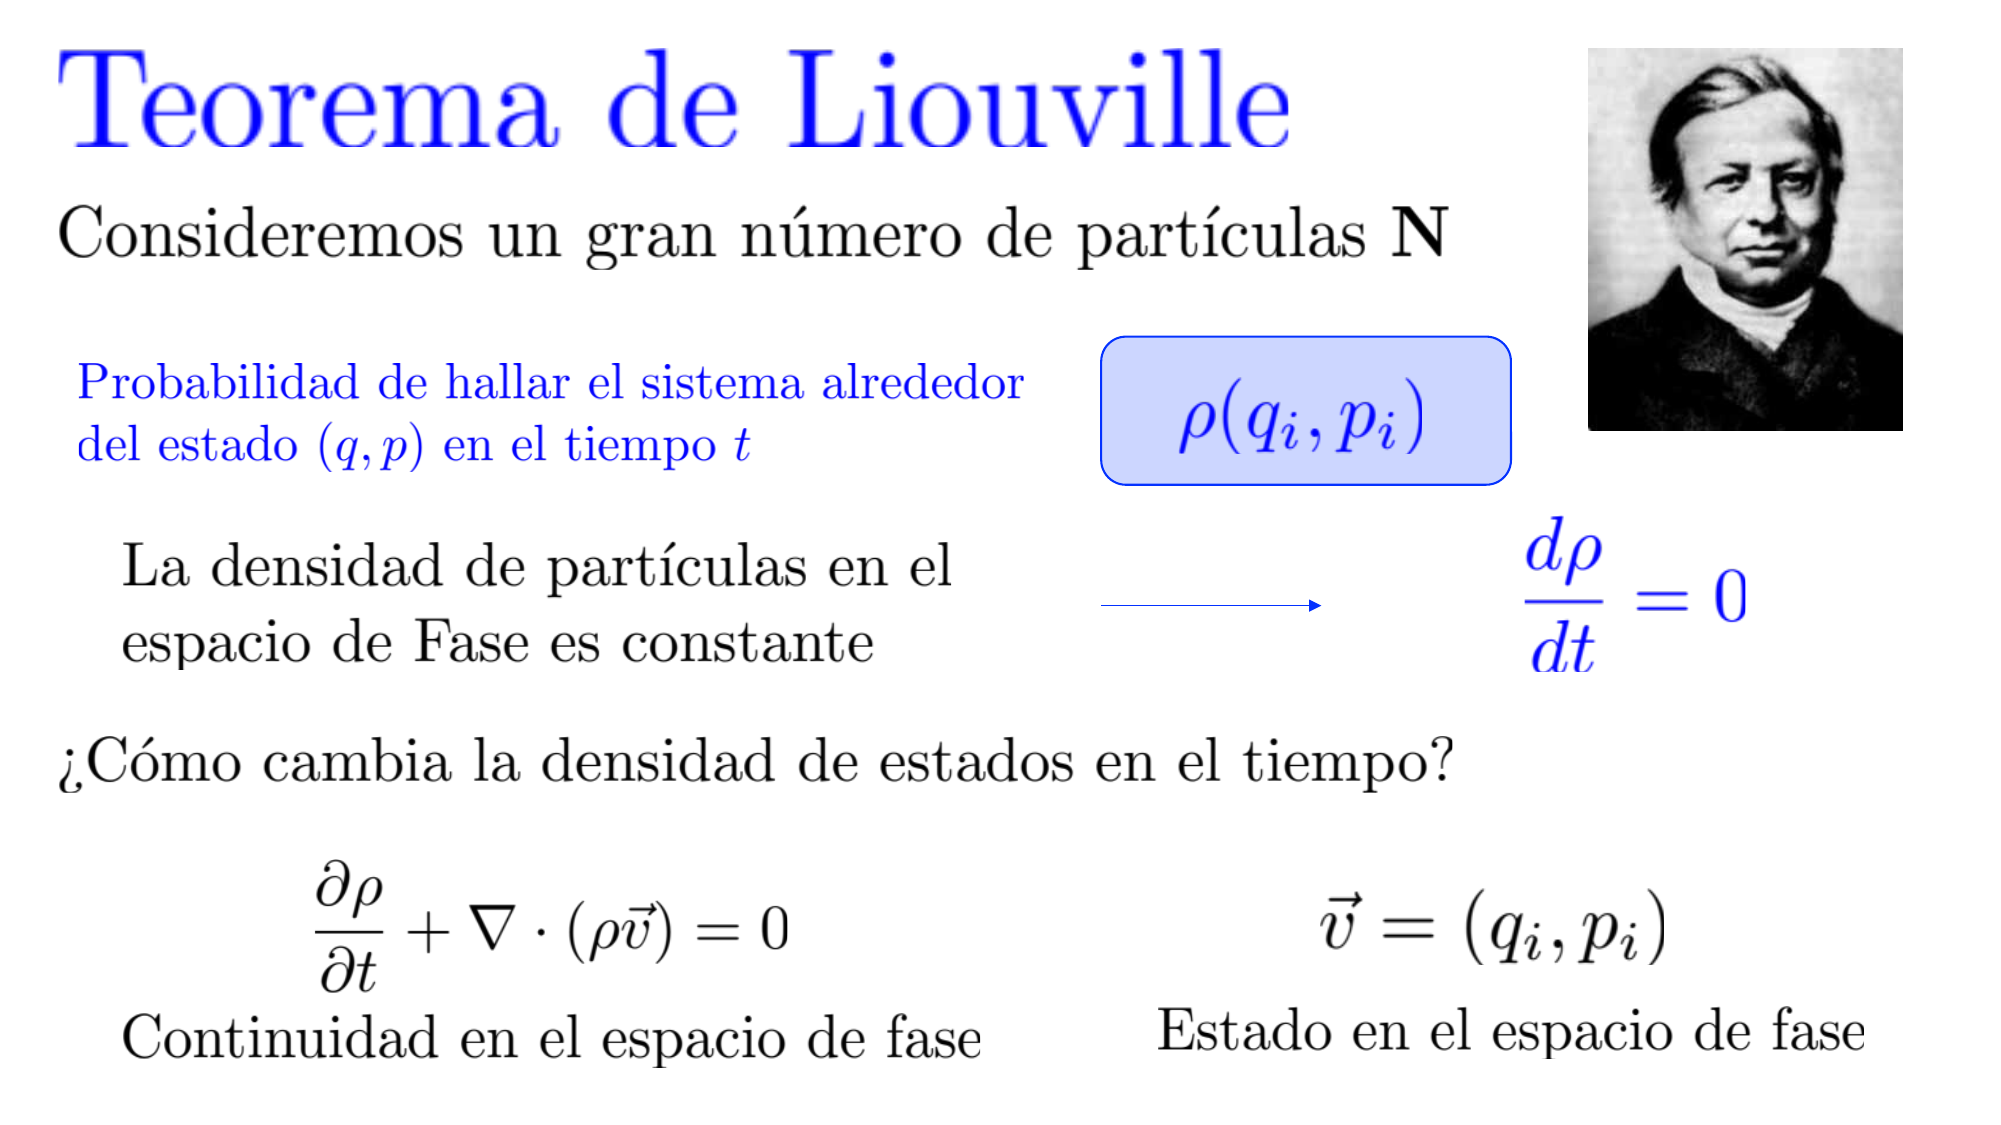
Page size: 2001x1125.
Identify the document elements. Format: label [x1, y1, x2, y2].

picture [78, 363, 1024, 472]
picture [1588, 48, 1903, 431]
picture [1524, 515, 1746, 672]
picture [1320, 887, 1664, 965]
picture [122, 1012, 981, 1068]
picture [314, 859, 788, 993]
picture [1158, 1005, 1864, 1060]
picture [122, 541, 952, 671]
picture [58, 193, 1453, 270]
picture [58, 736, 1453, 793]
text_box [1101, 336, 1511, 485]
picture [58, 48, 1289, 147]
